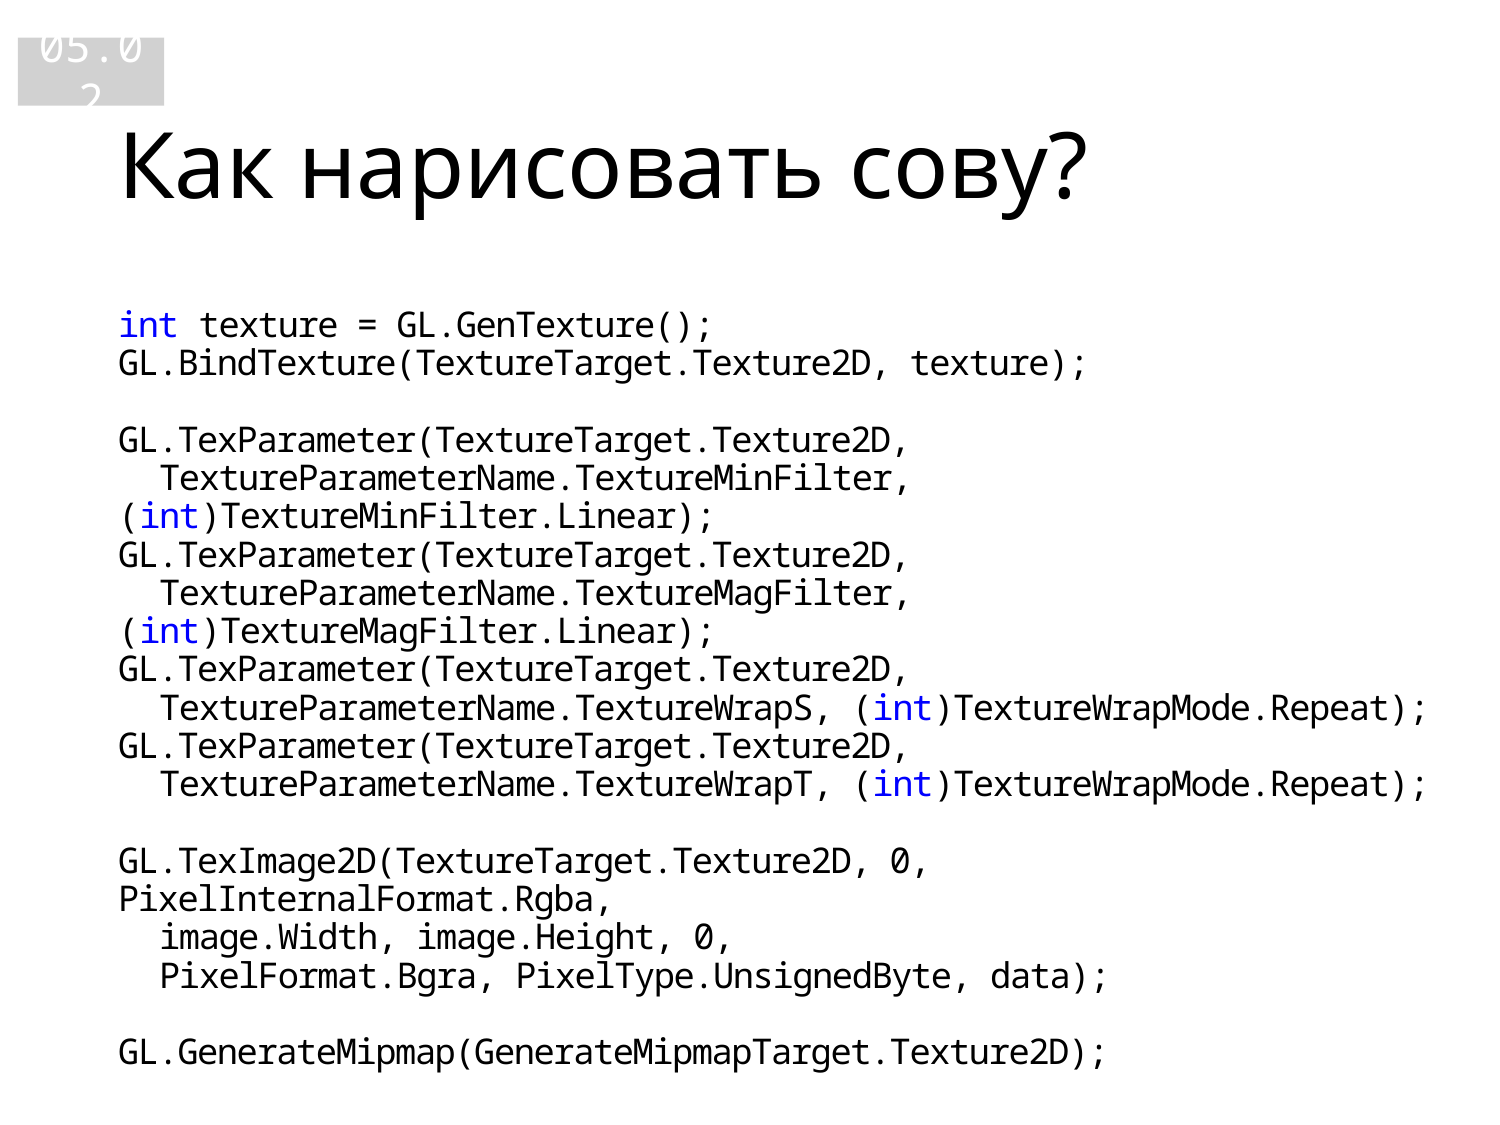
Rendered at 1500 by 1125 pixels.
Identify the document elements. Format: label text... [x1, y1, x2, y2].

list int texture = GL.GenTexture(); GL.BindTexture(TextureTarget.Texture2D, texture); GL.TexParameter(TextureTarget.Texture2D, TextureParameterName.TextureMinFilter, (int)TextureMinFilter.Linear); GL.TexParameter(TextureTarget.Texture2D, TextureParameterName.TextureMagFilter, (int)TextureMagFilter.Linear); GL.TexParameter(TextureTarget.Texture2D, TextureParameterName.TextureWrapS, (int)TextureWrapMode.Repeat); GL.TexParameter(TextureTarget.Texture2D, TextureParameterName.TextureWrapT, (int)TextureWrapMode.Repeat); GL.TexImage2D(TextureTarget.Texture2D, 0, PixelInternalFormat.Rgba, image.Width, image.Height, 0, PixelFormat.Bgra, PixelType.UnsignedByte, data); GL.GenerateMipmap(GenerateMipmapTarget.Texture2D); [103, 299, 1454, 1014]
title Как нарисовать сову? [103, 59, 1397, 278]
text_box 05.02 [17, 37, 165, 106]
